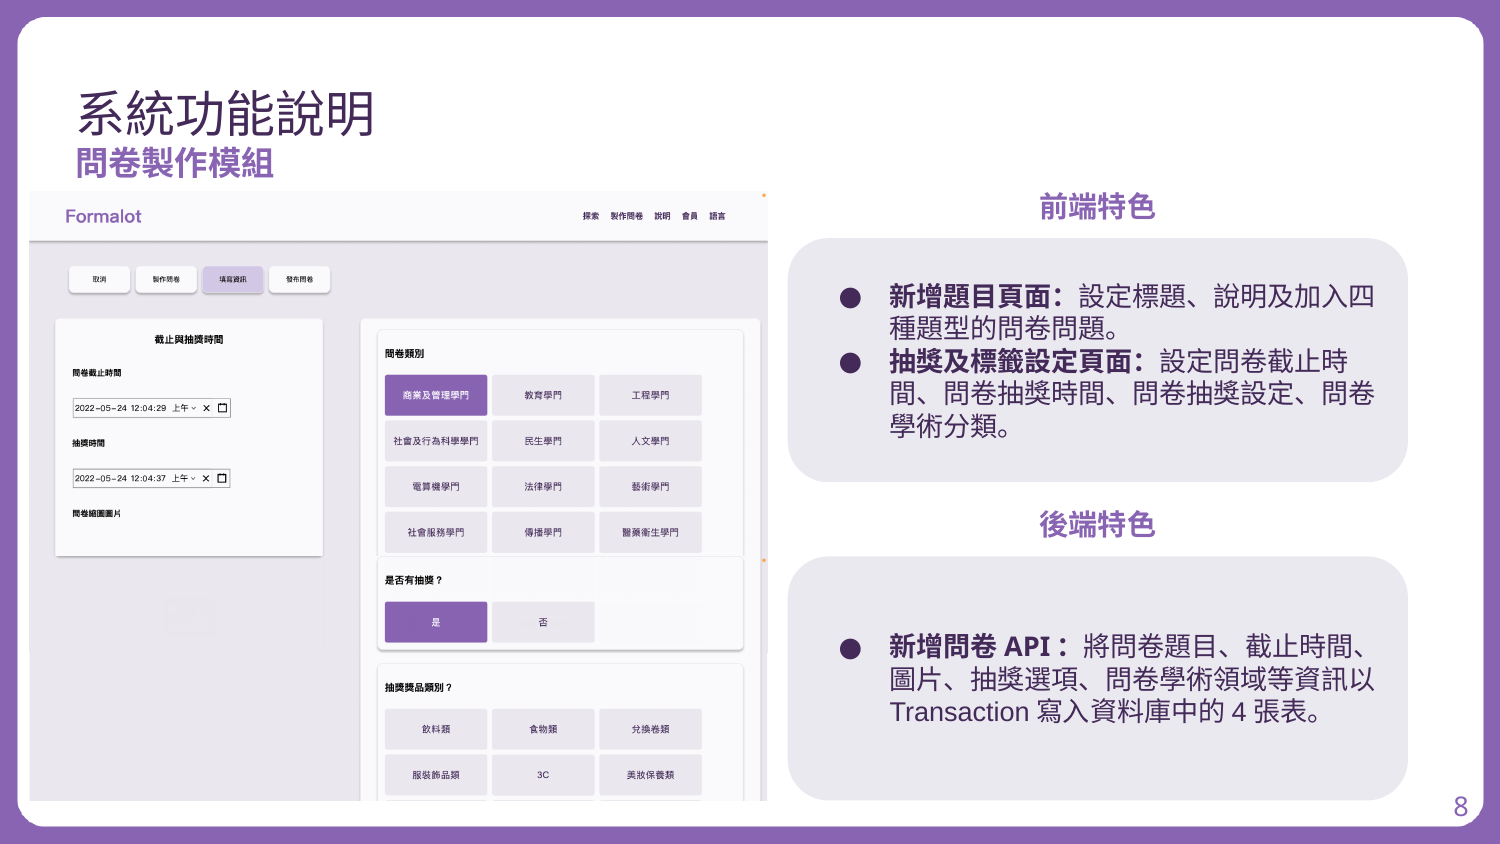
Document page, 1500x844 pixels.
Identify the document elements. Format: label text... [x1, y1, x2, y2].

title 系統功能說明 [60, 67, 1489, 162]
title 問卷製作模組 [60, 162, 522, 189]
text_box 新增問卷API：將問卷題目、截止時間、圖片、抽獎選項、問卷學術領域等資訊以Transaction寫入資料庫中的4張表。 [787, 556, 1408, 801]
slide_number ‹#› [1393, 774, 1484, 839]
text_box 新增題目頁面：設定標題、說明及加入四種題型的問卷問題。 抽獎及標籤設定頁面：設定問卷截止時間、問卷抽獎時間、問卷抽獎設定、問卷學術分類。 [787, 238, 1408, 483]
title 前端特色 [866, 163, 1329, 238]
picture [0, 0, 1500, 844]
title 後端特色 [866, 482, 1329, 556]
